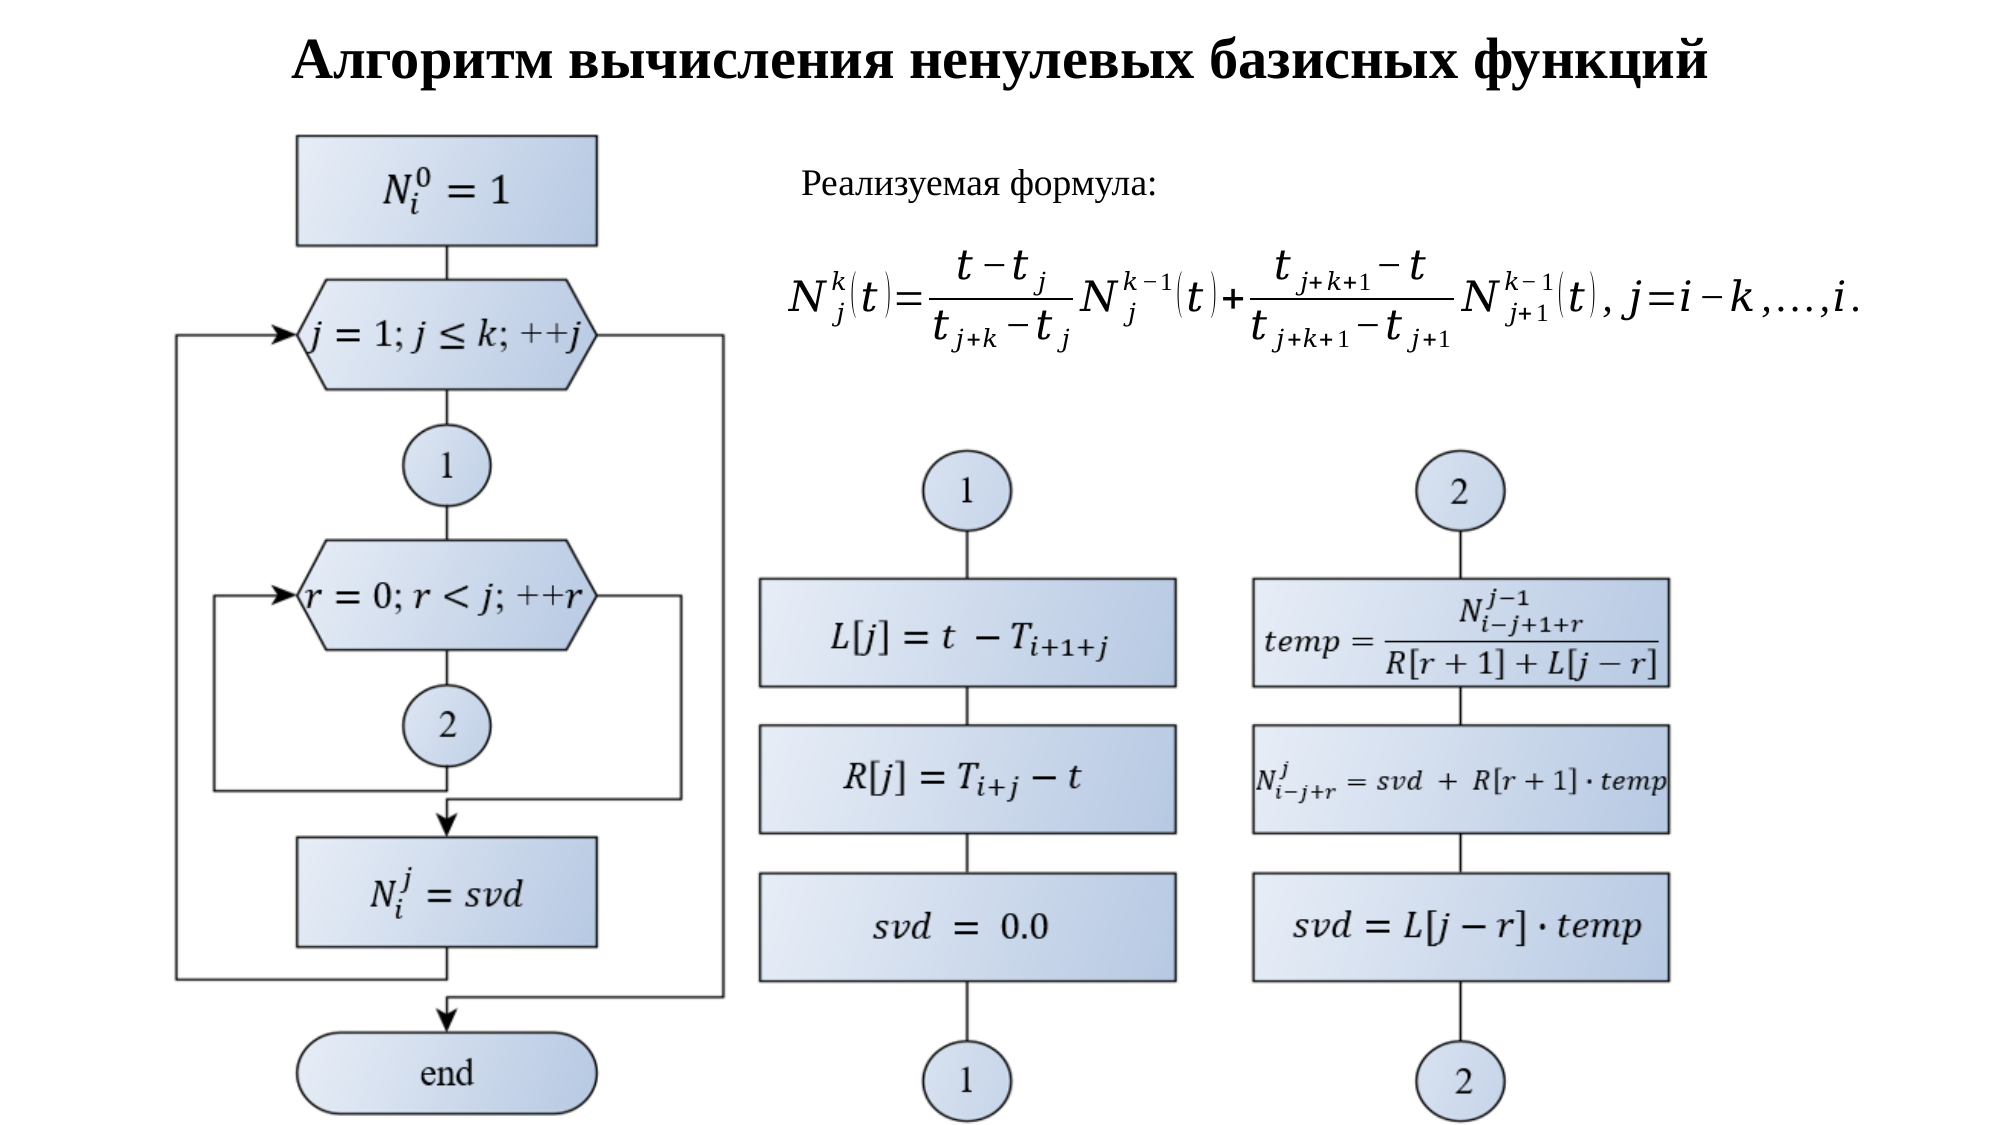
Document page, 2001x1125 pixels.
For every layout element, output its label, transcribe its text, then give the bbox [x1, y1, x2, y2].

text_box Реализуемая формула: [786, 150, 1472, 211]
picture [747, 446, 1685, 1125]
title Алгоритм вычисления ненулевых базисных функций [137, 8, 1863, 111]
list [137, 134, 748, 1125]
